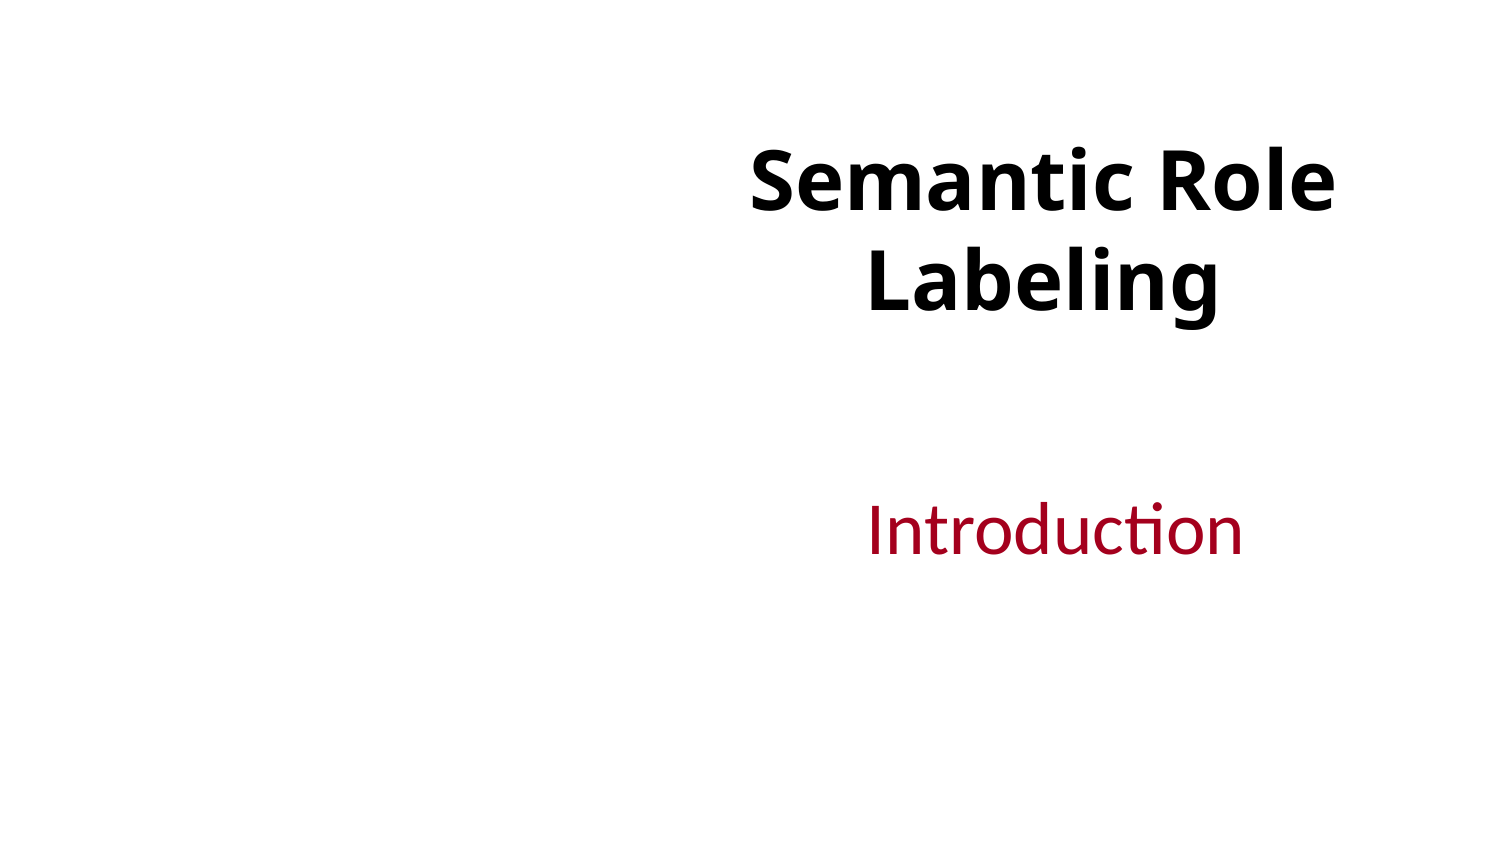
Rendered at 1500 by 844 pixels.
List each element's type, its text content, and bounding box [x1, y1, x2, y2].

title Semantic Role Labeling [650, 21, 1438, 335]
subtitle Introduction [612, 471, 1500, 747]
